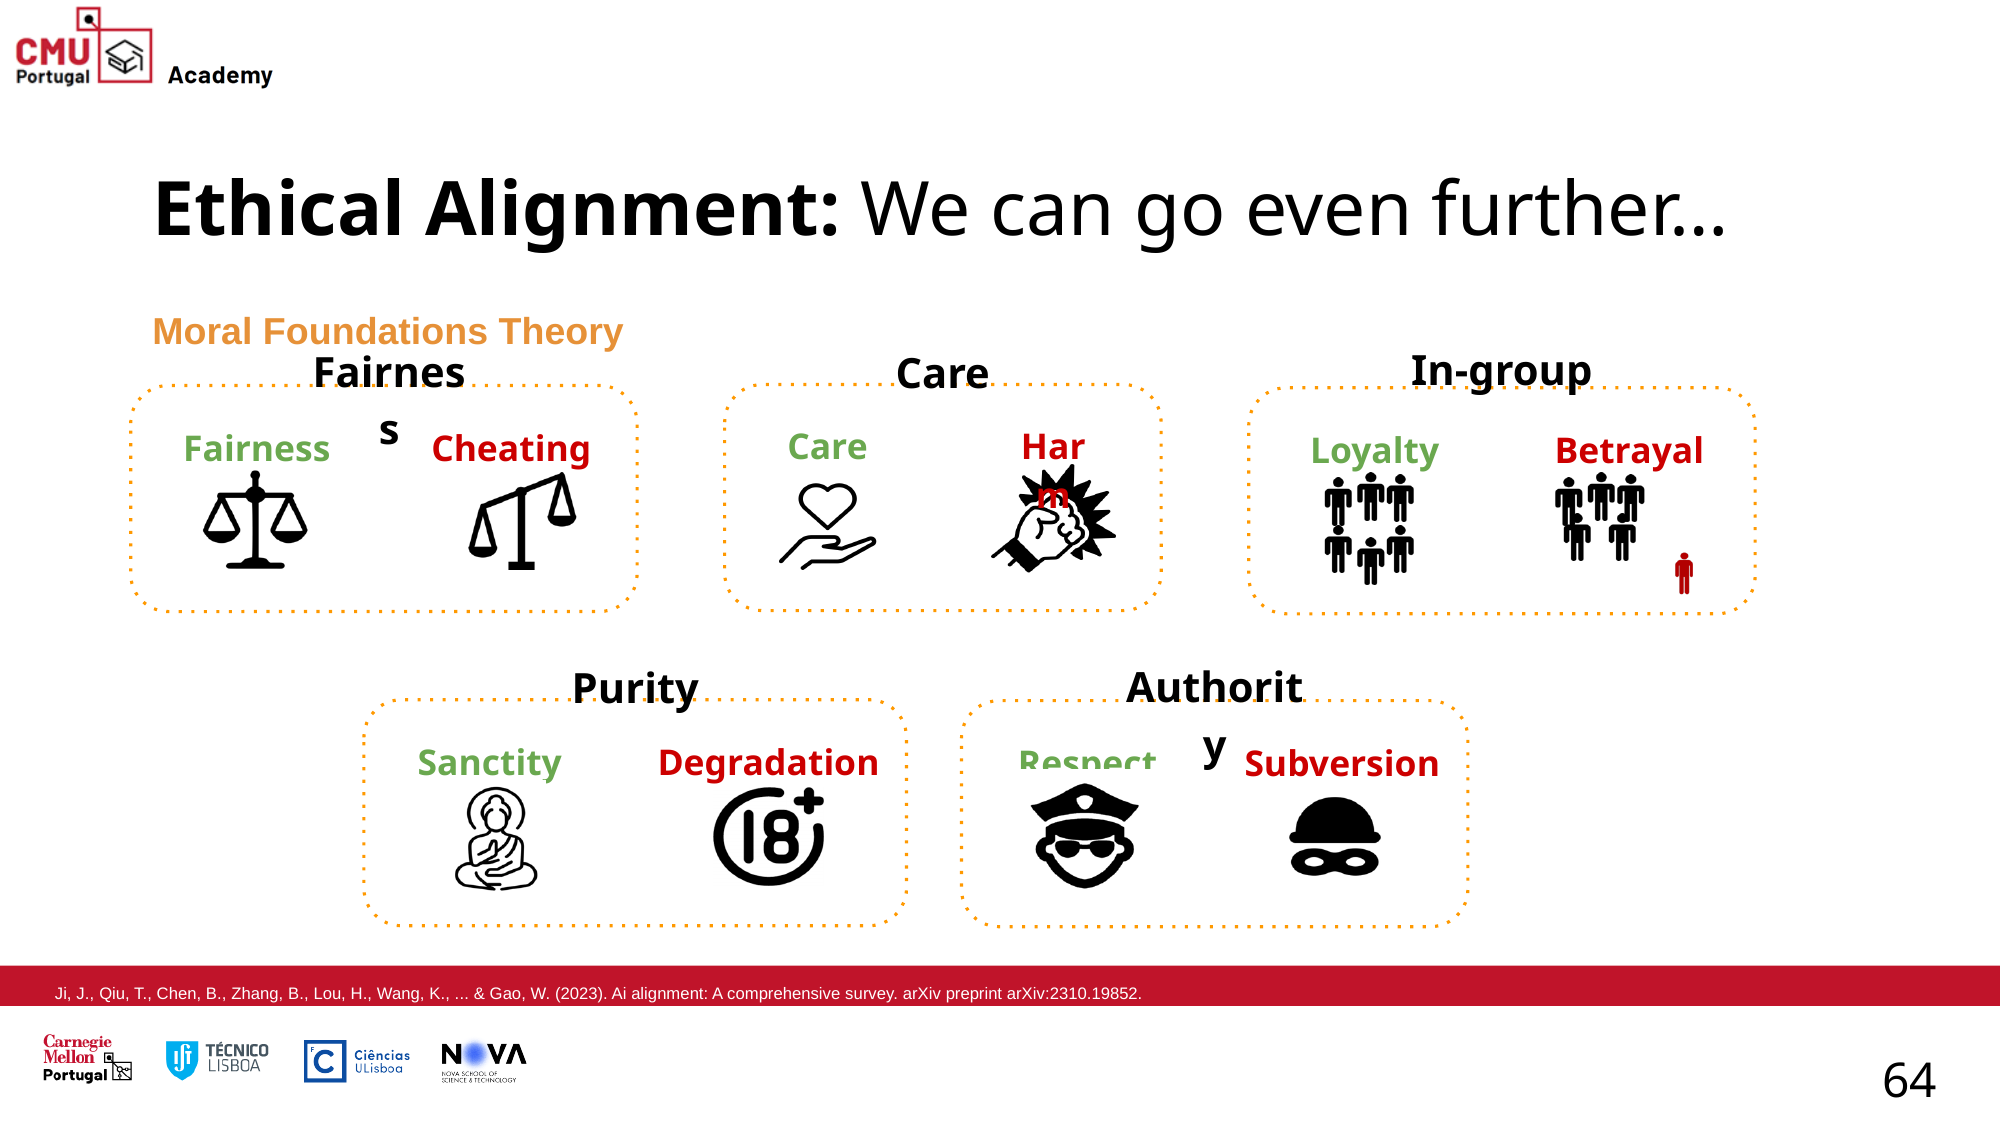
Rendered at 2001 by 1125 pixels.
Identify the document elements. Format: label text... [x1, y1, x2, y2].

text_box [363, 634, 907, 927]
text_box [961, 633, 1469, 927]
text_box Ji, J., Qiu, T., Chen, B., Zhang, B., Lou, H., Wang, K., ... & Gao, W. (2023). Ai alignment: A comprehensive survey. arXiv preprint arXiv:2310.19852. [39, 965, 1717, 1091]
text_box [1248, 315, 1756, 615]
picture [0, 1011, 583, 1110]
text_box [130, 318, 638, 612]
text_box Moral Foundations Theory [137, 277, 1814, 483]
slide_number 64 [1830, 1042, 1953, 1103]
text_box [724, 318, 1162, 611]
title Ethical Alignment: We can go even further… [137, 145, 1863, 278]
picture [5, 3, 275, 92]
